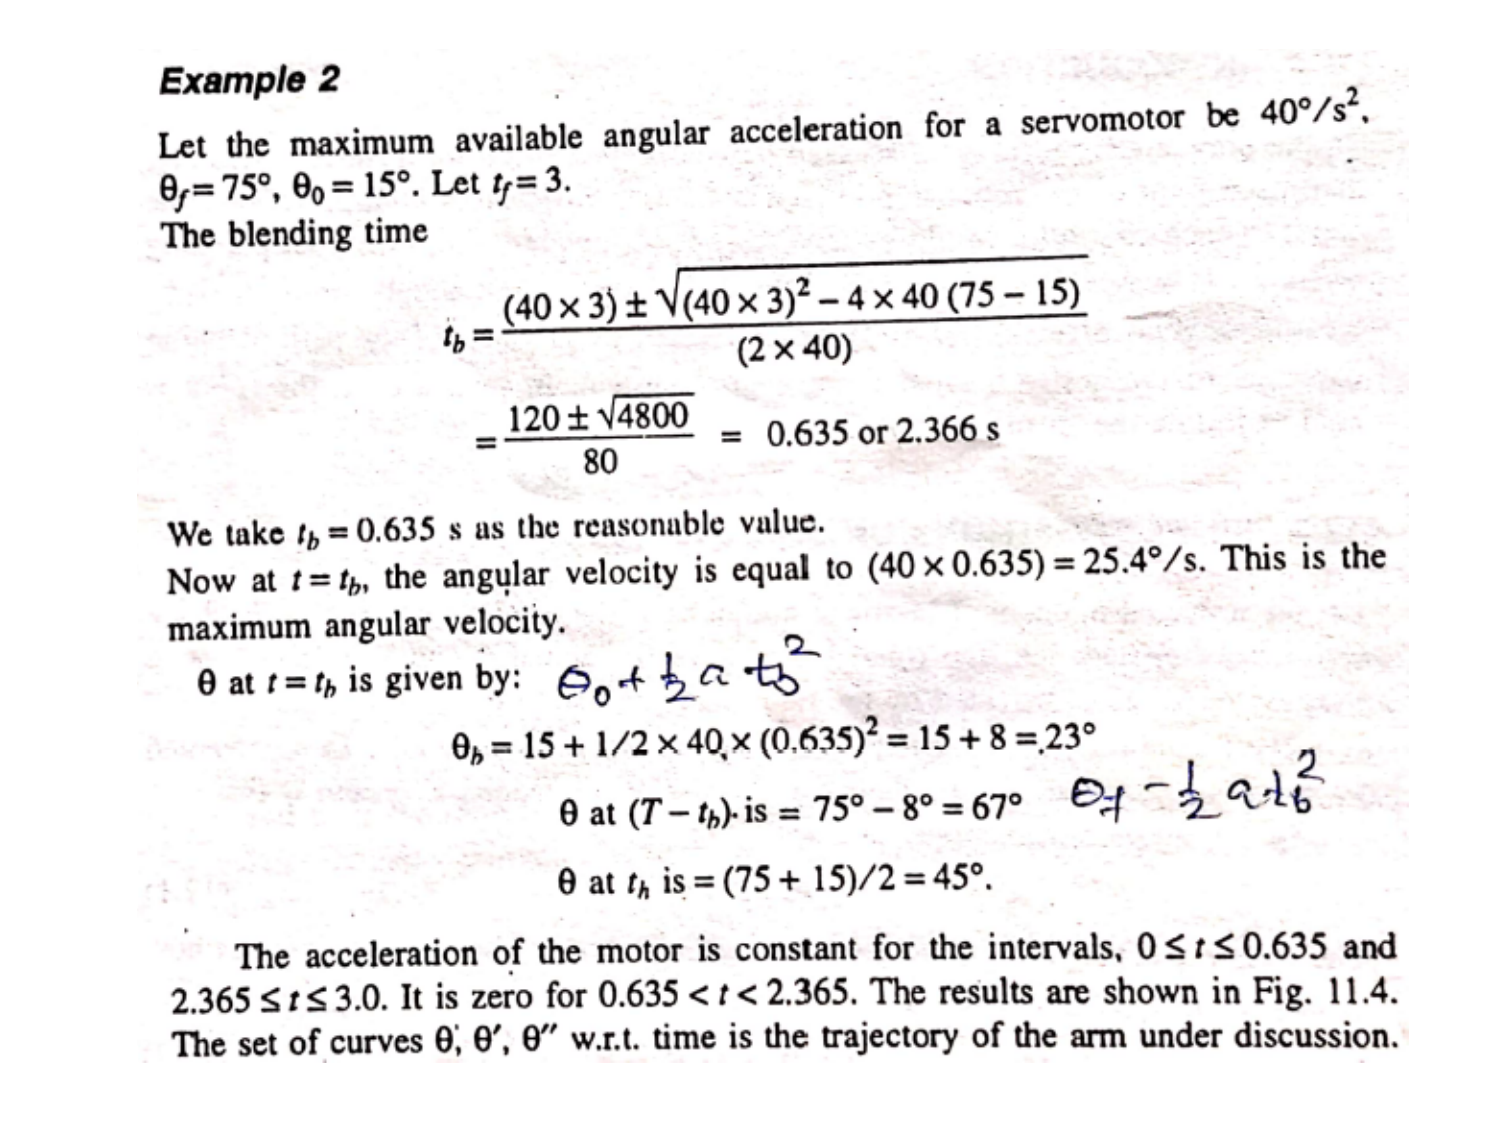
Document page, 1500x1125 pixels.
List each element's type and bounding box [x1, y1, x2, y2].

picture [137, 49, 1410, 1063]
